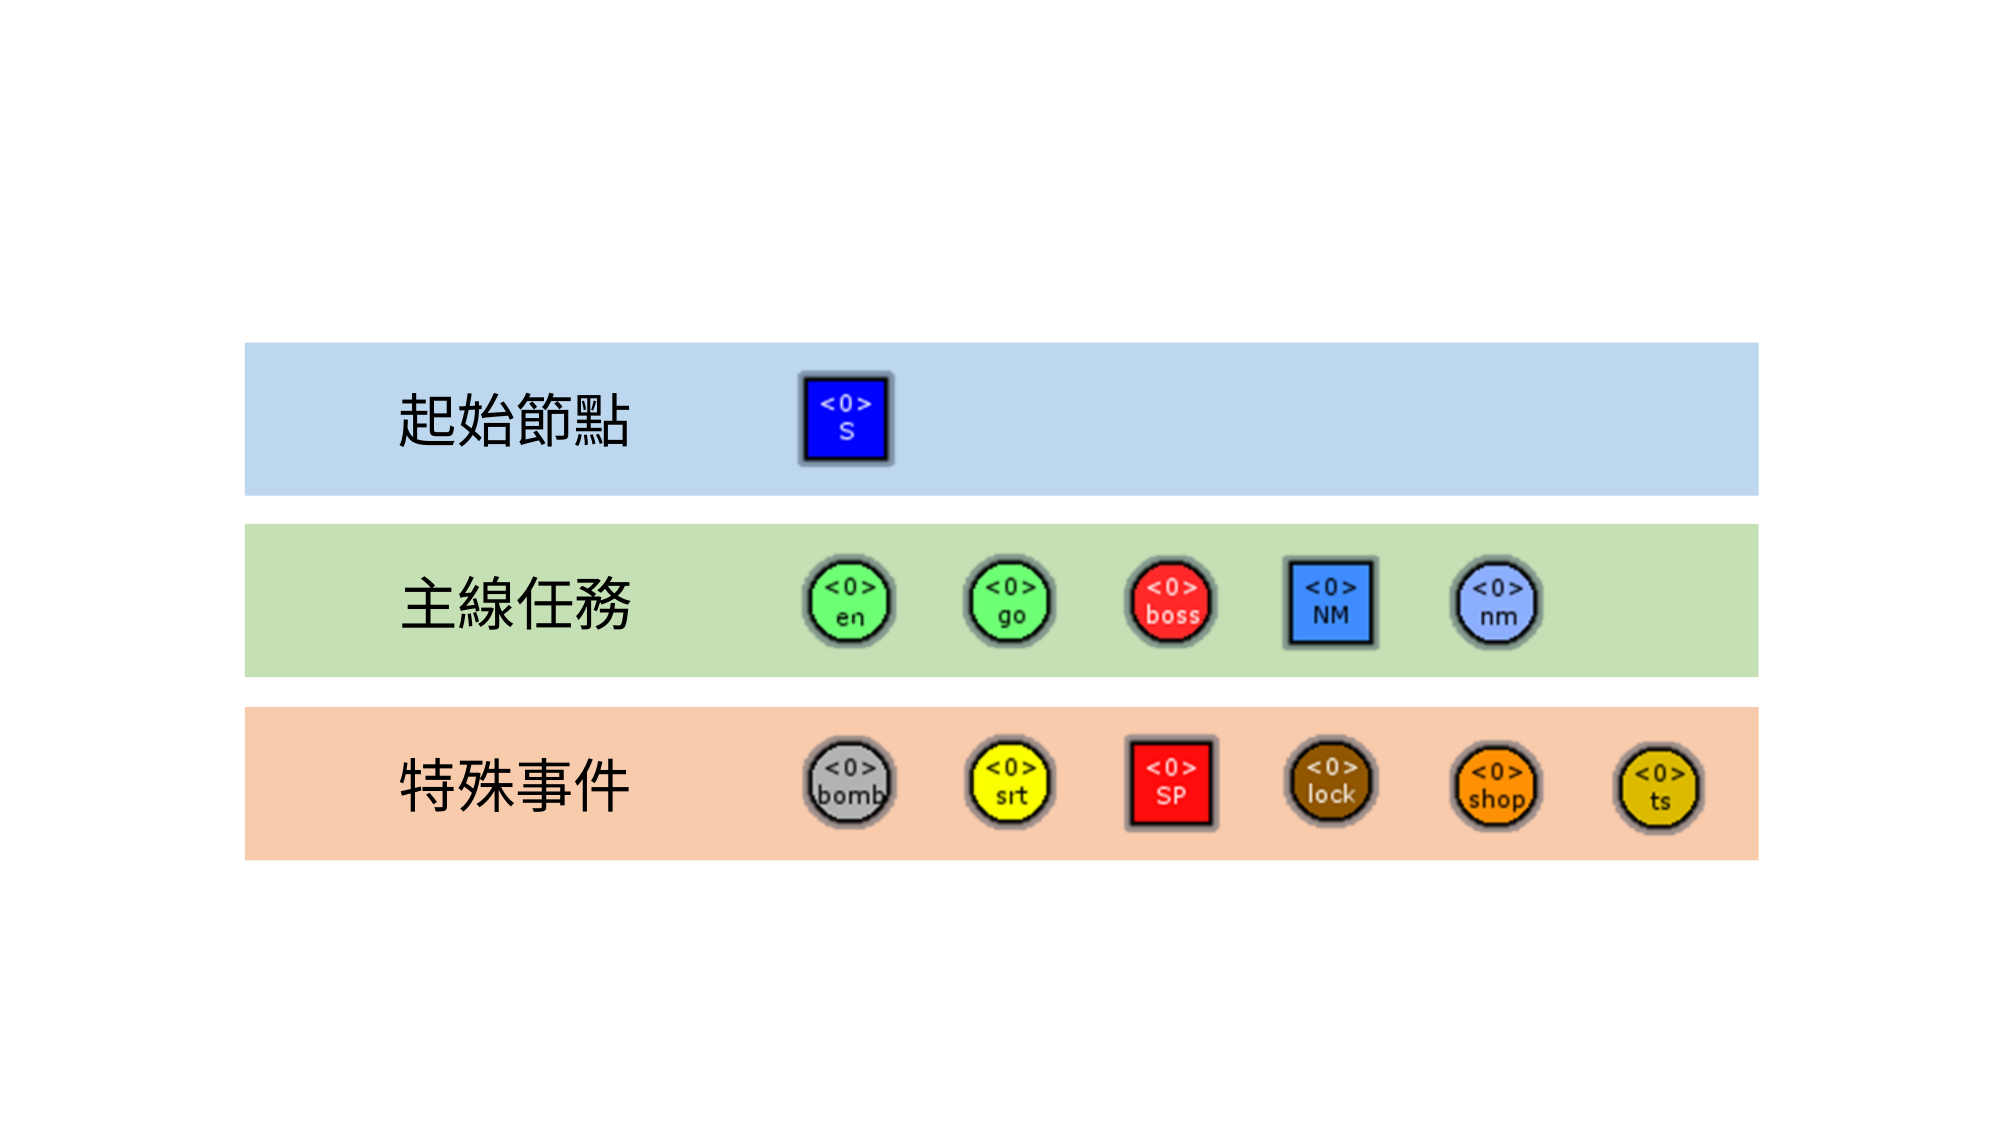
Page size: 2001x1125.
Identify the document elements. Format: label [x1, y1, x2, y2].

text_box [244, 342, 1759, 861]
